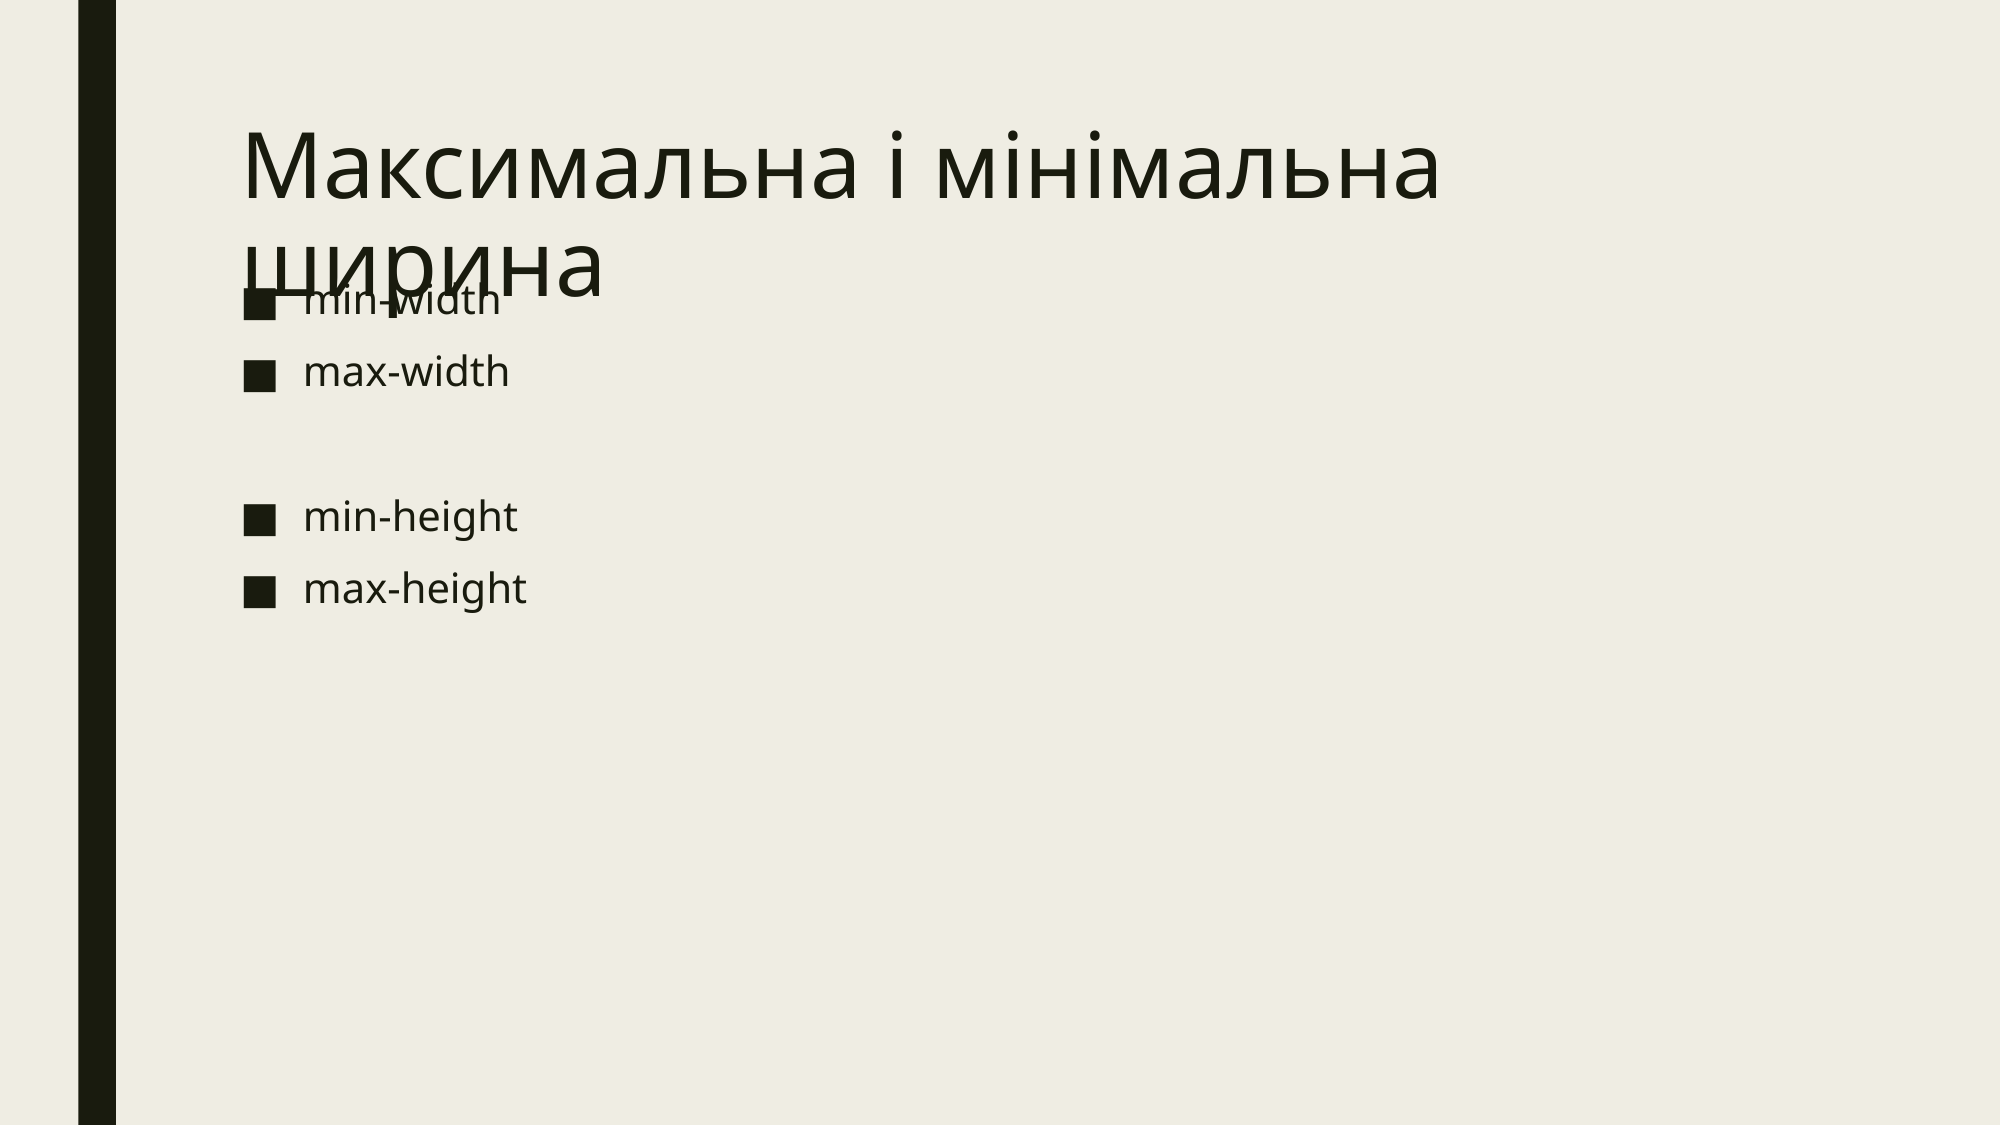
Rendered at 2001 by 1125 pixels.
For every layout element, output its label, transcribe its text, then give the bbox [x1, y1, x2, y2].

list min-width max-width min-height max-height [225, 269, 1800, 963]
title Максимальна і мінімальна ширина [225, 112, 1800, 269]
